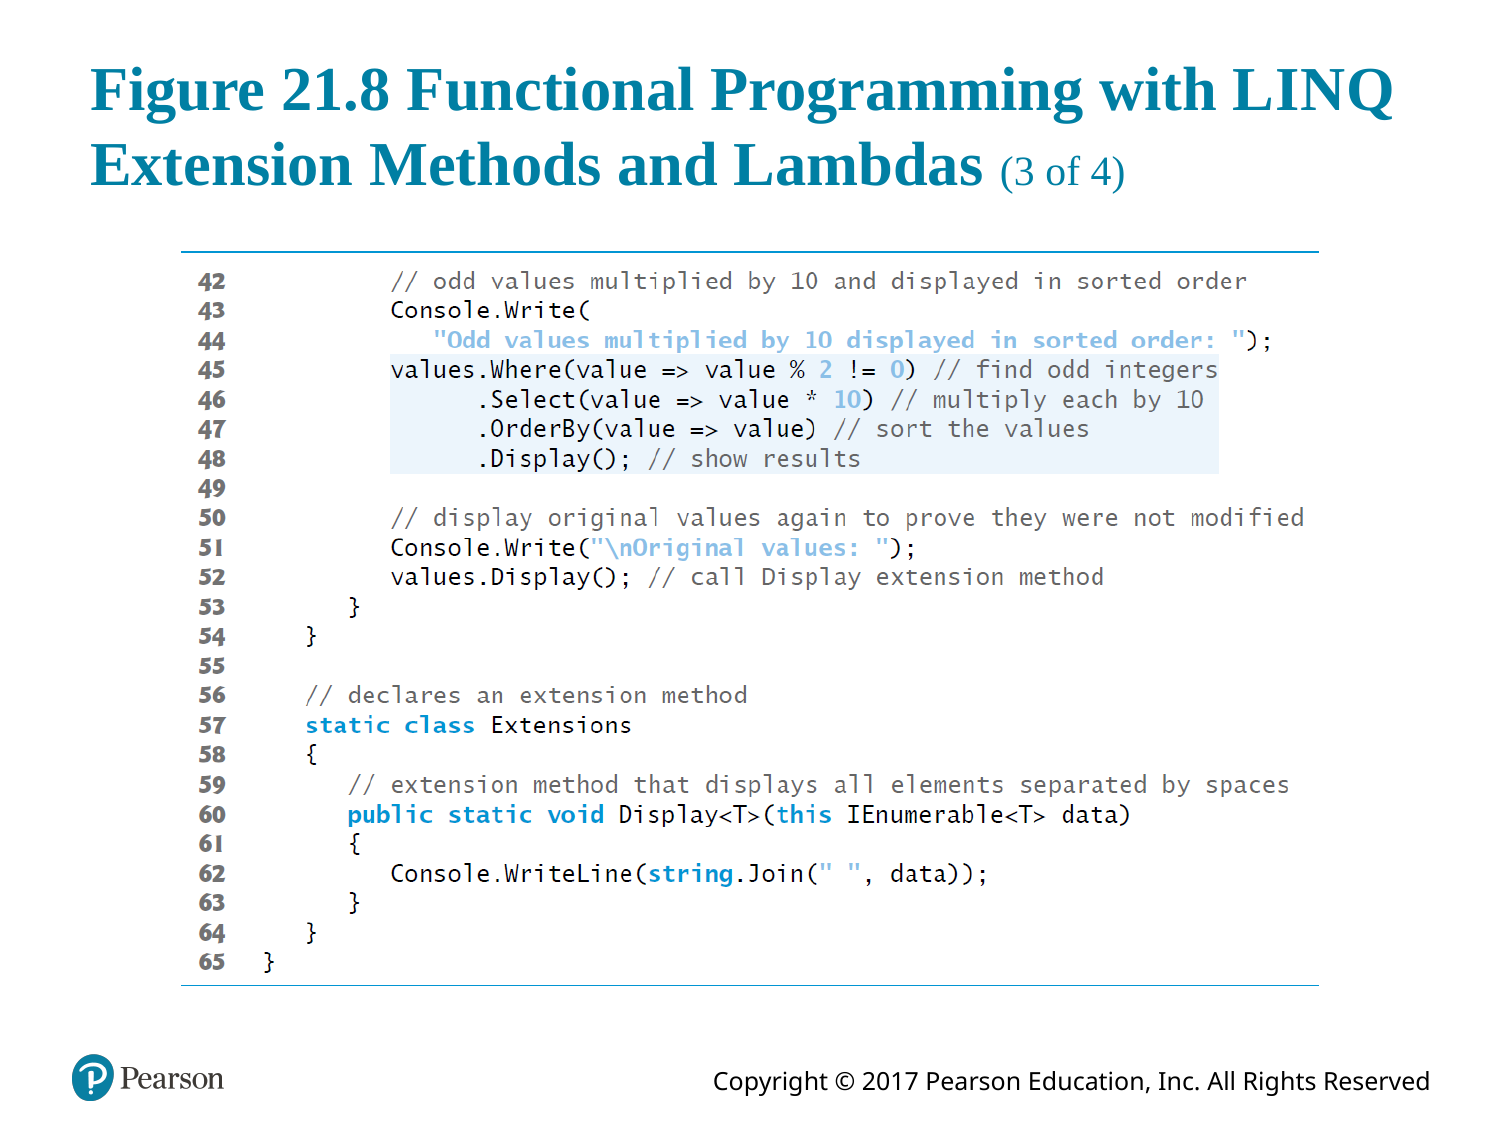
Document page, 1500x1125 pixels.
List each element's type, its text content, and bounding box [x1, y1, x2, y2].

picture [181, 254, 1319, 984]
picture [72, 1087, 83, 1101]
picture [98, 1054, 224, 1101]
picture [72, 1054, 88, 1070]
title Figure 21.8 Functional Programming with L I N Q Extension Methods and Lambdas (3 of 4) [75, 37, 1425, 213]
picture [80, 1063, 106, 1088]
